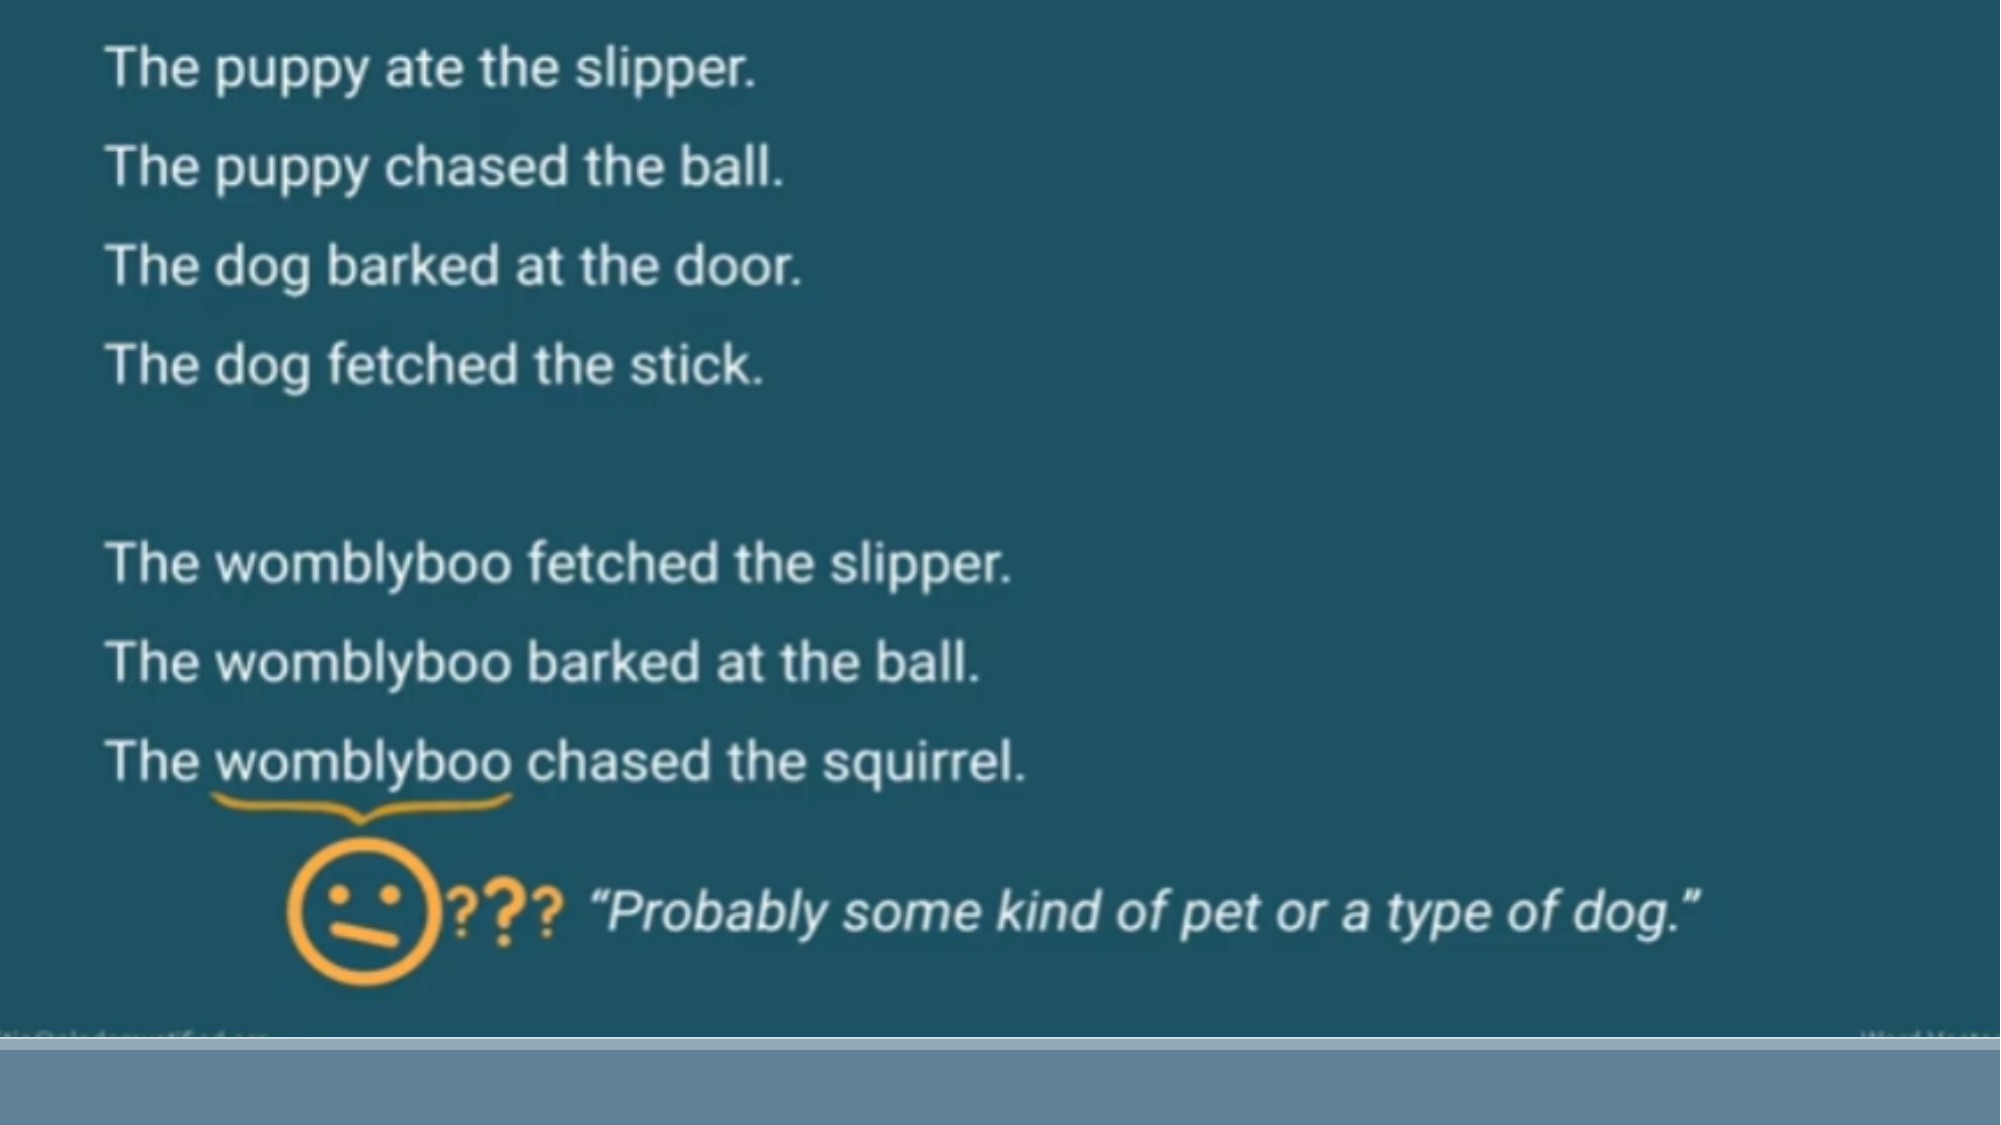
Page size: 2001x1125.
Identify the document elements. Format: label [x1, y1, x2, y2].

list [0, 0, 2000, 1037]
